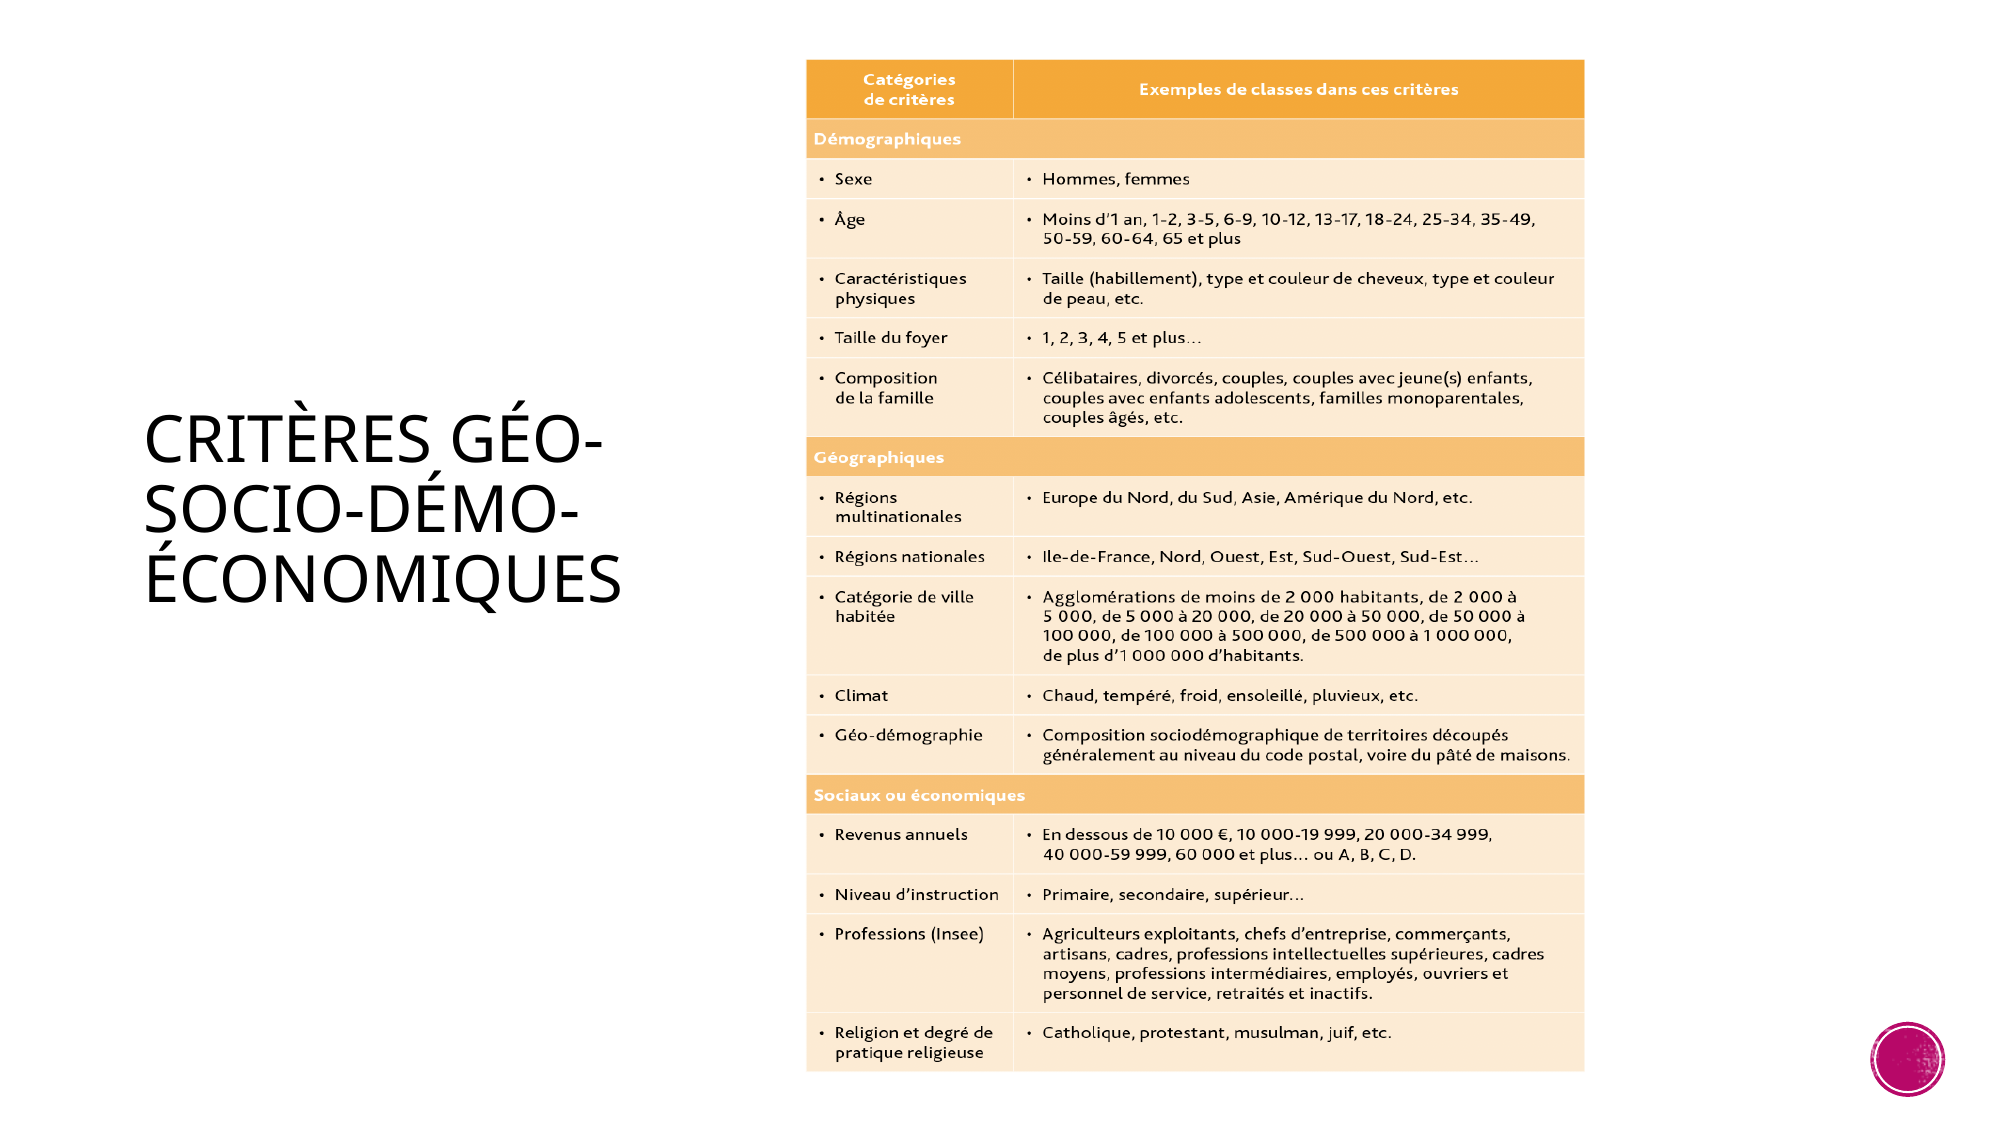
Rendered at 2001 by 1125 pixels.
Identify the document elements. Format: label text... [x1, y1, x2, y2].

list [795, 51, 1613, 1082]
title Critères géo-socio-démo-économiques [128, 379, 656, 644]
